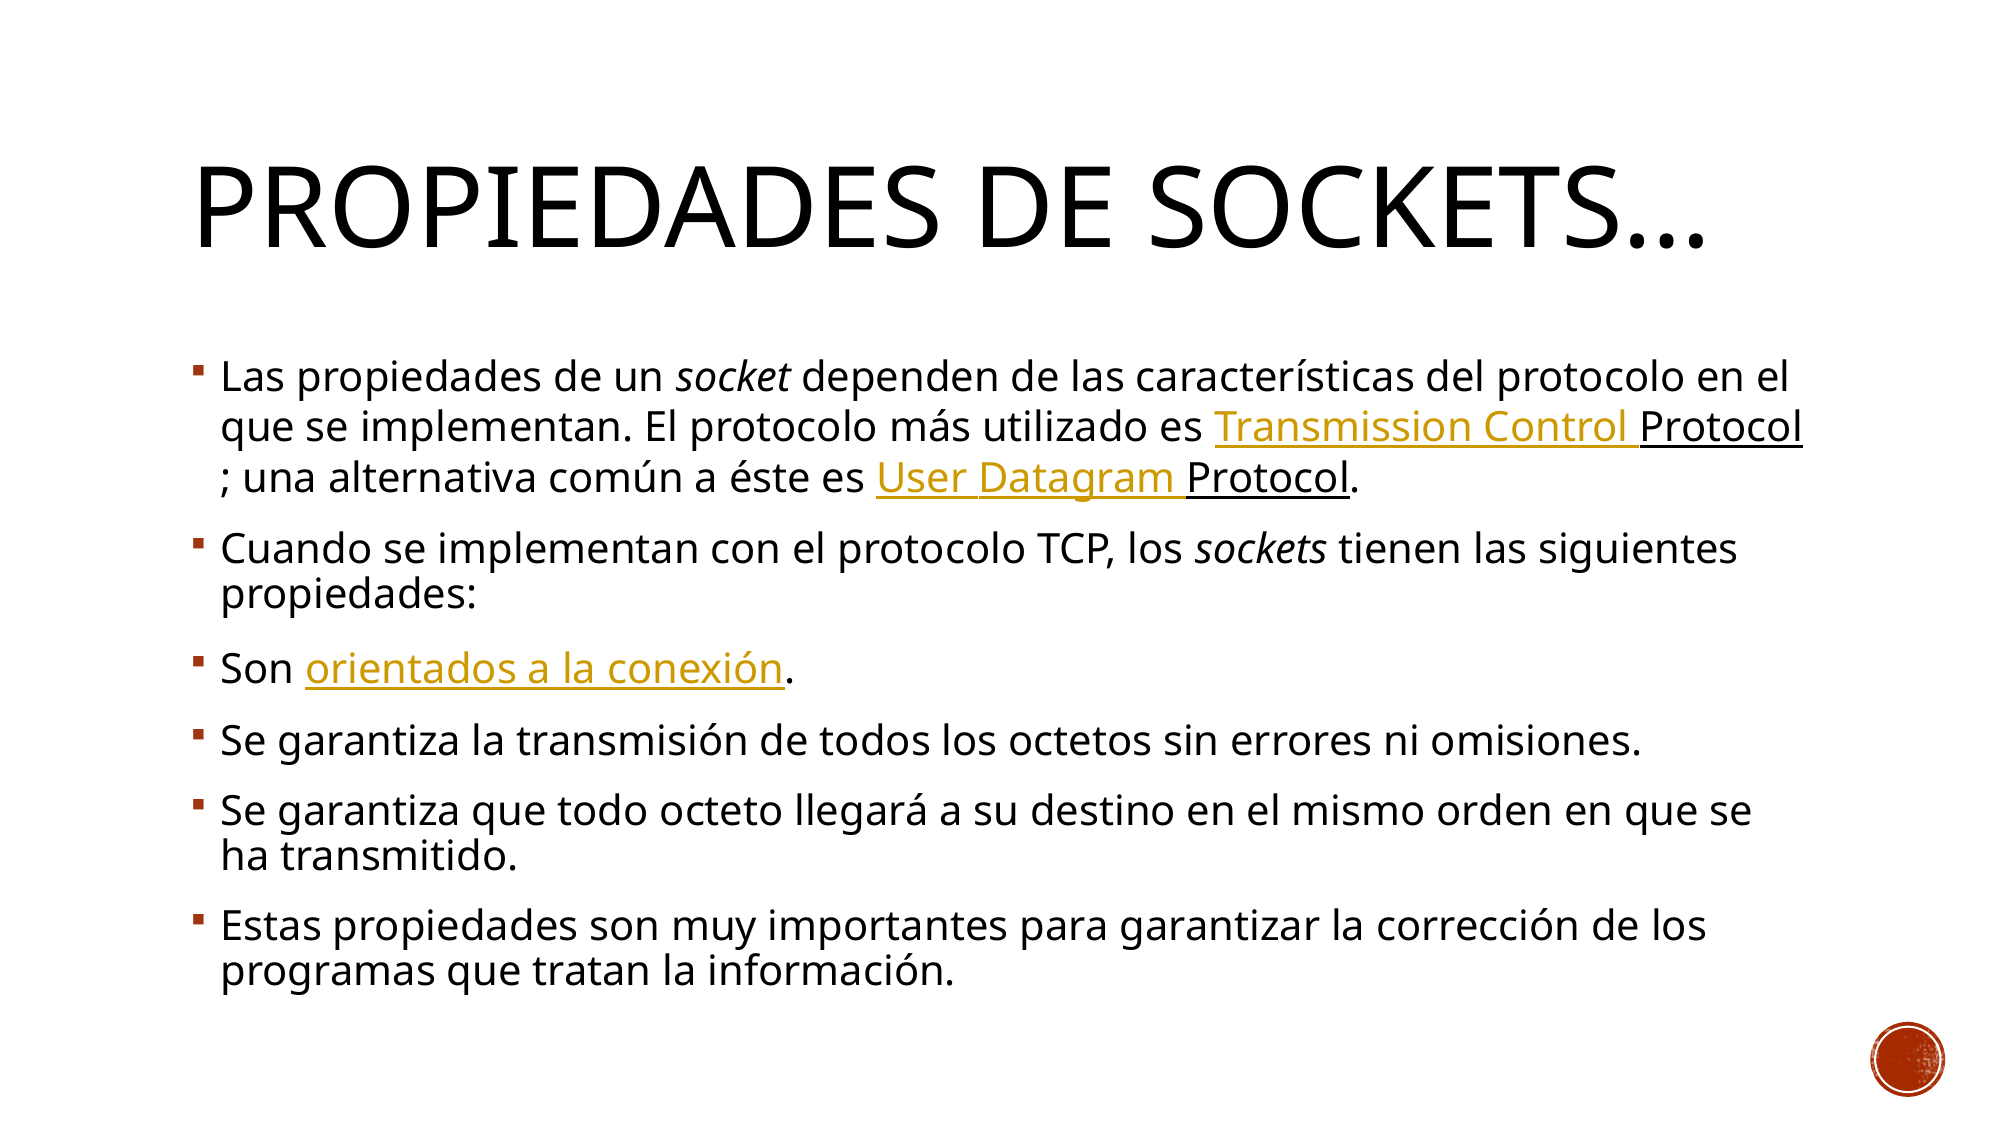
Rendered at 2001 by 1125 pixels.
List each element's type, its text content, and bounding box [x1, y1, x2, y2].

list Las propiedades de un socket dependen de las características del protocolo en el que se implementan. El protocolo más utilizado es Transmission Control Protocol; una alternativa común a éste es User Datagram Protocol. Cuando se implementan con el protocolo TCP, los sockets tienen las siguientes propiedades: Son orientados a la conexión. Se garantiza la transmisión de todos los octetos sin errores ni omisiones. Se garantiza que todo octeto llegará a su destino en el mismo orden en que se ha transmitido. Estas propiedades son muy importantes para garantizar la corrección de los programas que tratan la información. [175, 348, 1826, 1013]
title Propiedades de sockets… [175, 79, 1826, 344]
